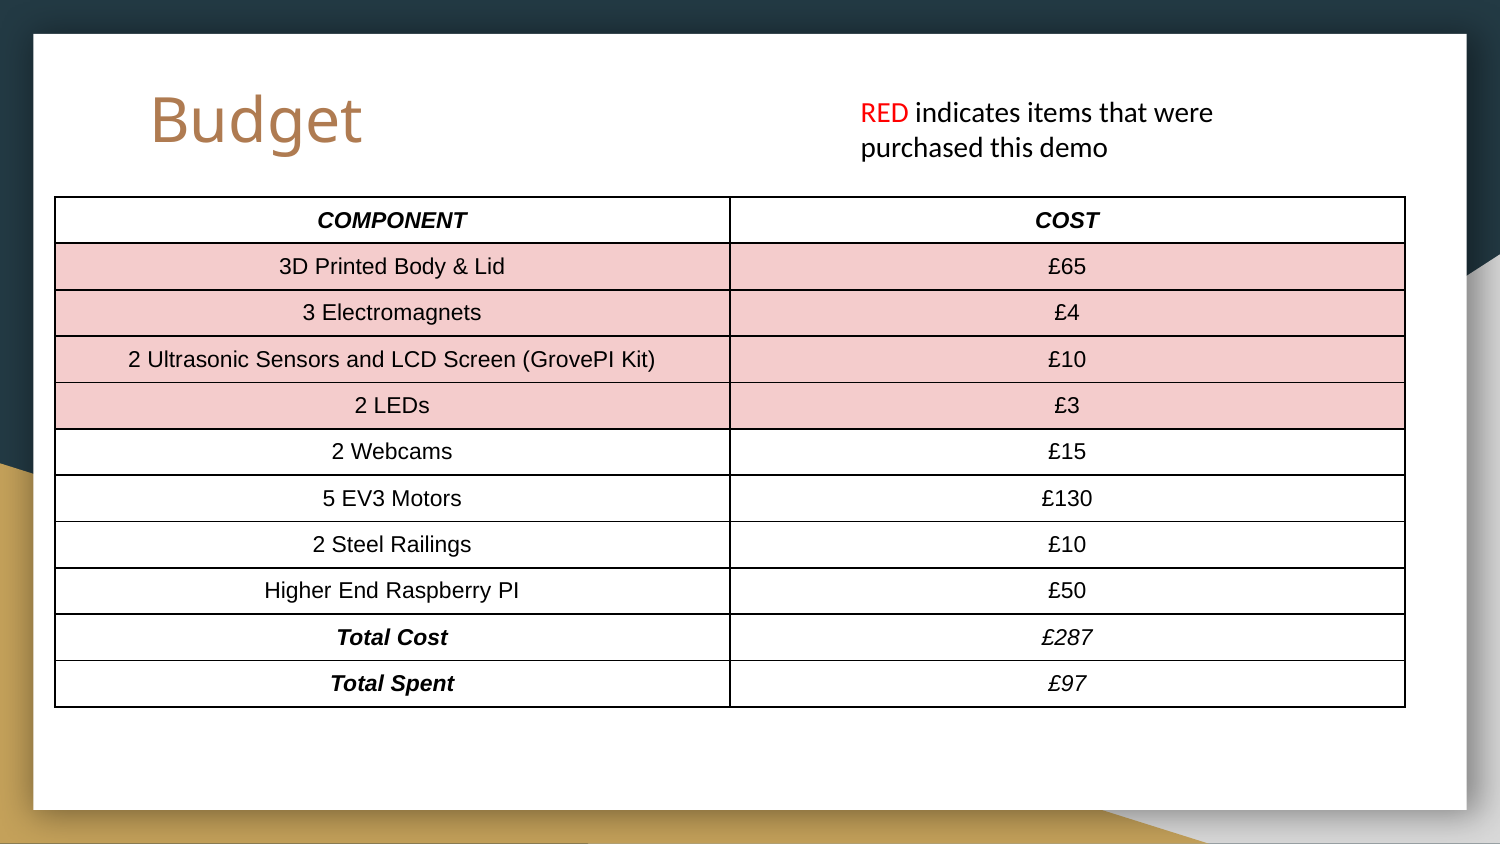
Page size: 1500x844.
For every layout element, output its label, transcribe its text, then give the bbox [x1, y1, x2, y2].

table_cell £10 [731, 337, 1404, 382]
table_cell £65 [731, 244, 1404, 289]
table_cell 2 Steel Railings [56, 522, 729, 567]
table_cell 2 Ultrasonic Sensors and LCD Screen (GrovePI Kit) [56, 337, 729, 382]
table_cell 2 LEDs [56, 383, 729, 428]
table_cell £3 [731, 383, 1404, 428]
title Budget [134, 64, 1366, 196]
table_cell 3 Electromagnets [56, 291, 729, 335]
table_cell £97 [731, 661, 1404, 706]
table_cell £287 [731, 615, 1404, 660]
table_cell 5 EV3 Motors [56, 476, 729, 521]
table_cell Higher End Raspberry PI [56, 569, 729, 613]
table_cell £50 [731, 569, 1404, 613]
table_cell £4 [731, 291, 1404, 335]
table_cell £10 [731, 522, 1404, 567]
table_header COST [731, 198, 1404, 242]
table_cell £130 [731, 476, 1404, 521]
table_cell 2 Webcams [56, 430, 729, 474]
table_cell Total Cost [56, 615, 729, 660]
table_header COMPONENT [56, 198, 729, 242]
table_cell £15 [731, 430, 1404, 474]
text_box RED indicates items that were purchased this demo [845, 78, 1251, 162]
table_cell 3D Printed Body & Lid [56, 244, 729, 289]
table_cell Total Spent [56, 661, 729, 706]
